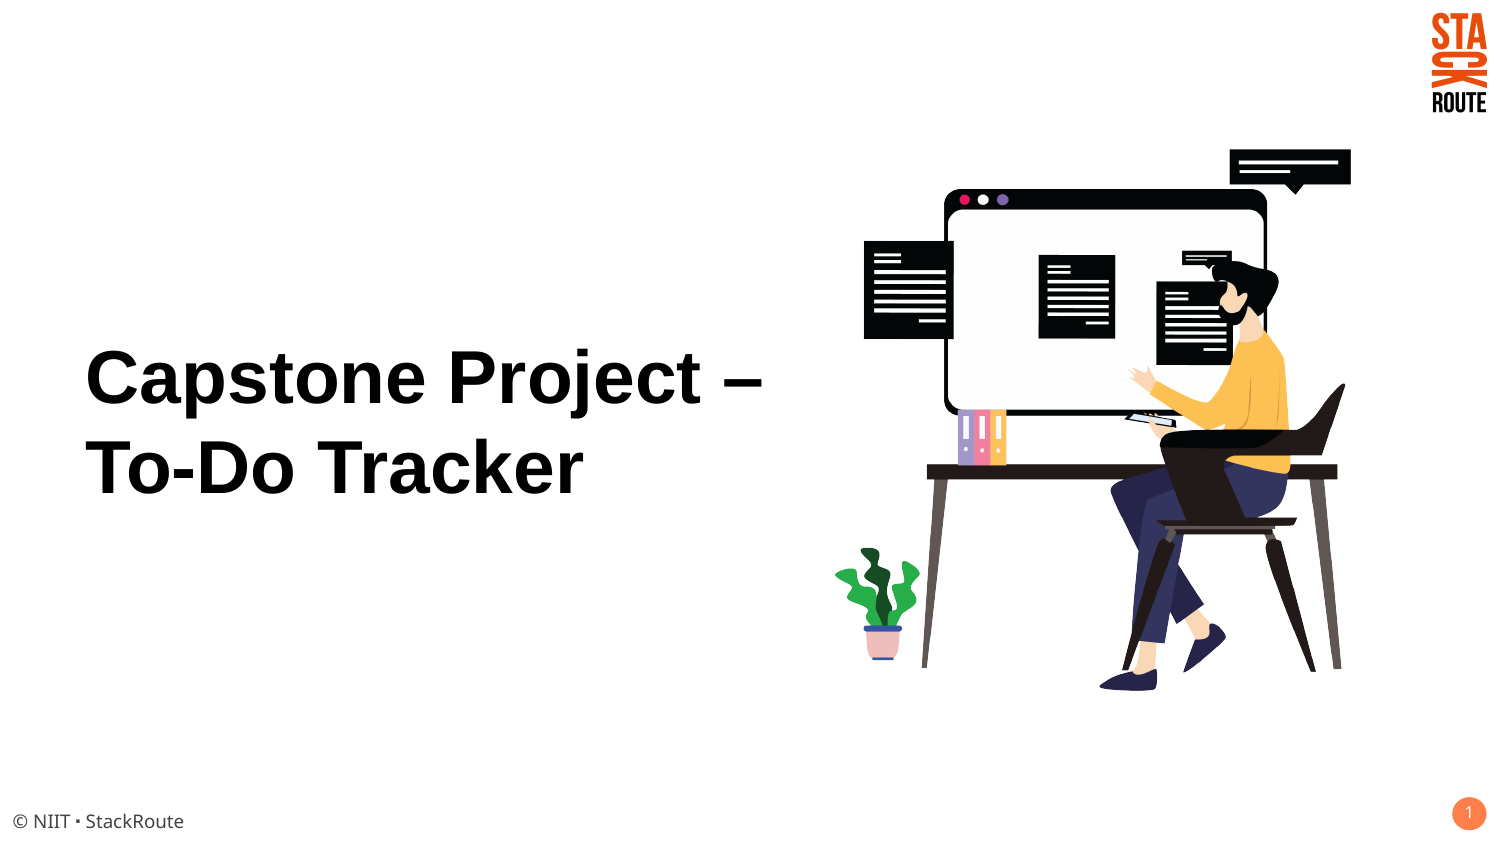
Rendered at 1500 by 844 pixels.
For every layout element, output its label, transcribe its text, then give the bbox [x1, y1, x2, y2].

picture [1423, 8, 1496, 118]
picture [763, 149, 1422, 691]
title Capstone Project – To-Do Tracker [70, 147, 764, 691]
